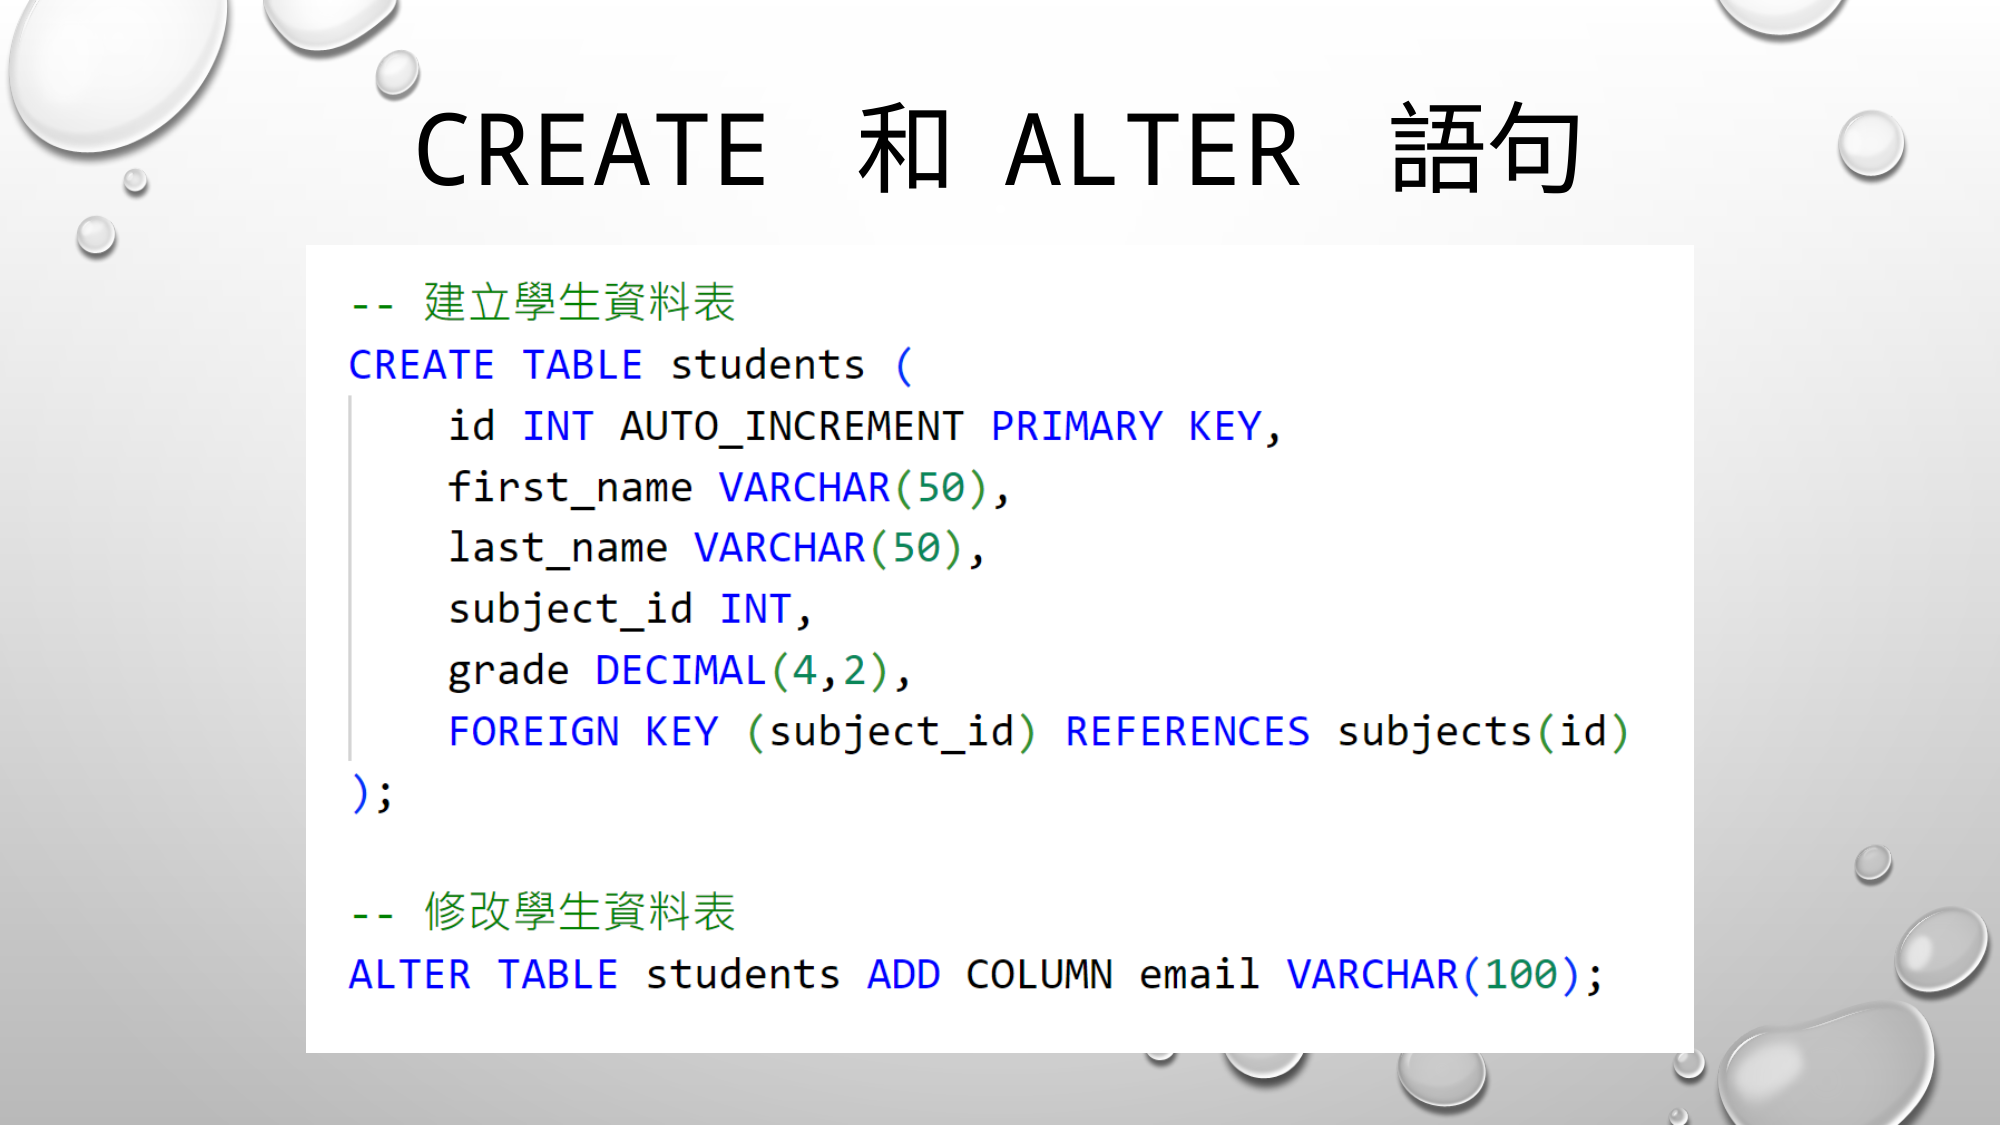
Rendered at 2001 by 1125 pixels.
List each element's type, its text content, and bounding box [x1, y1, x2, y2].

picture [0, 0, 2000, 1125]
title CREATE 和 ALTER 語句 [149, 22, 1851, 285]
